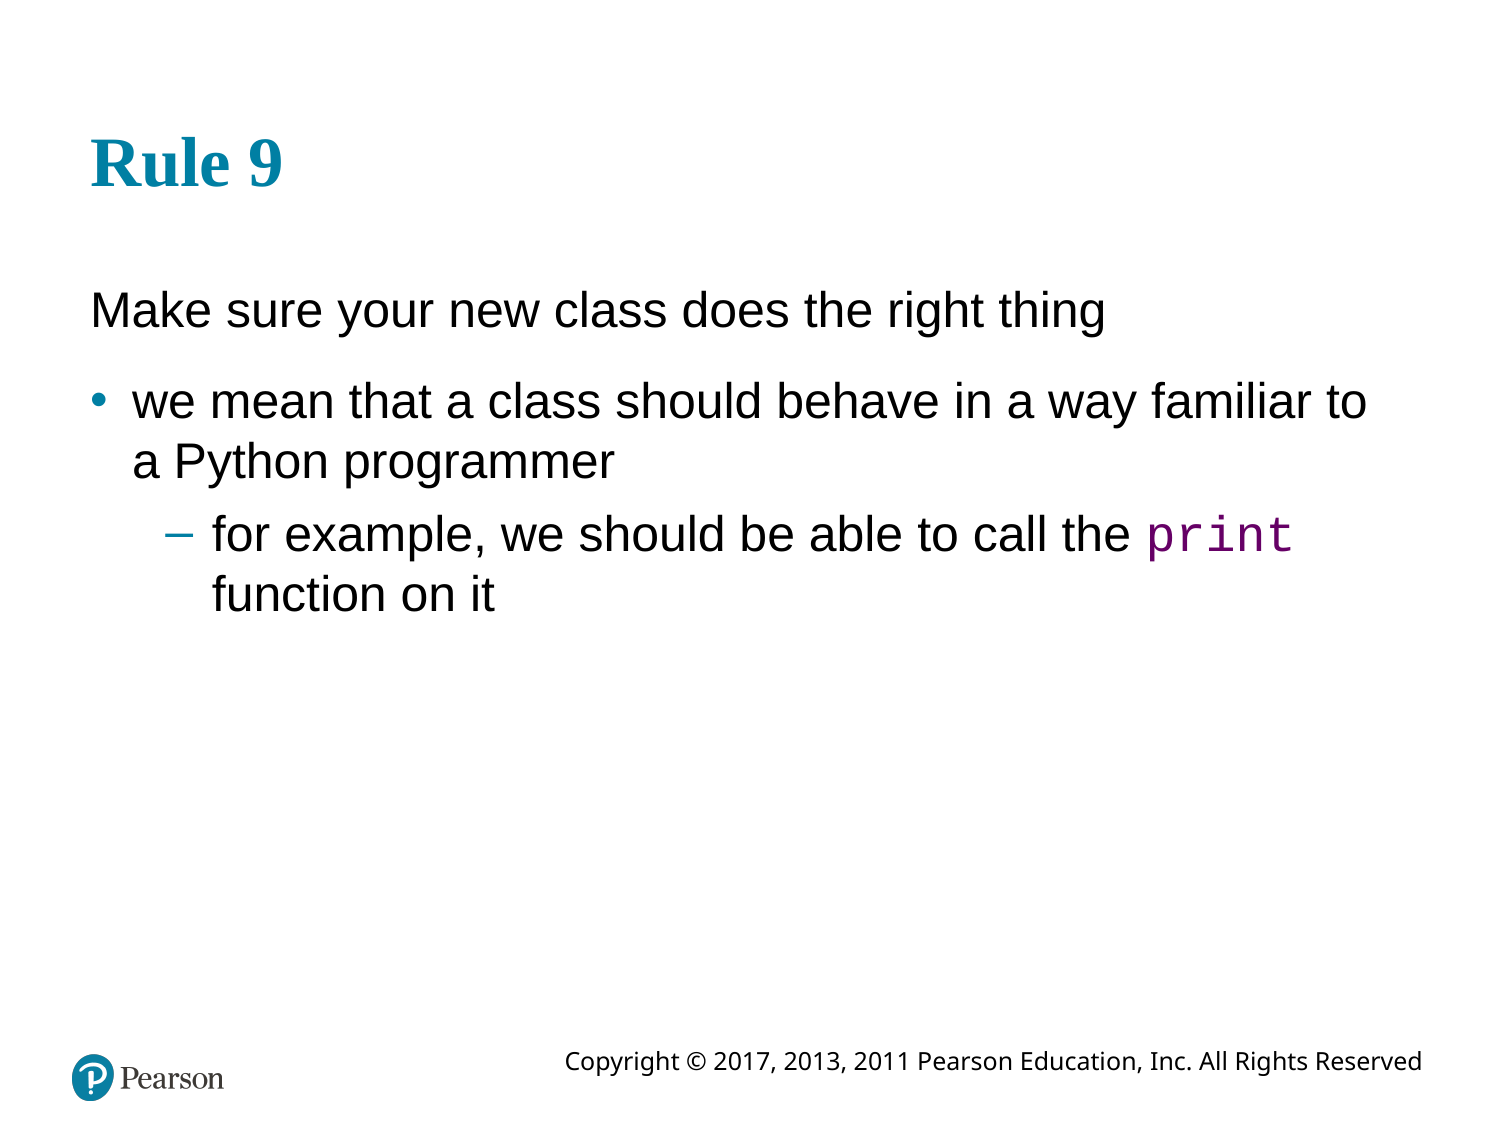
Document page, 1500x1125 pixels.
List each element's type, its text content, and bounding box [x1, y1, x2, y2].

title Rule 9 [75, 35, 1425, 216]
picture [72, 1054, 88, 1070]
picture [98, 1054, 224, 1101]
picture [72, 1087, 83, 1101]
list Make sure your new class does the right thing we mean that a class should behave in a way familiar to a Python programmer for example, we should be able to call the print function on it [75, 262, 1425, 1005]
picture [80, 1063, 106, 1088]
